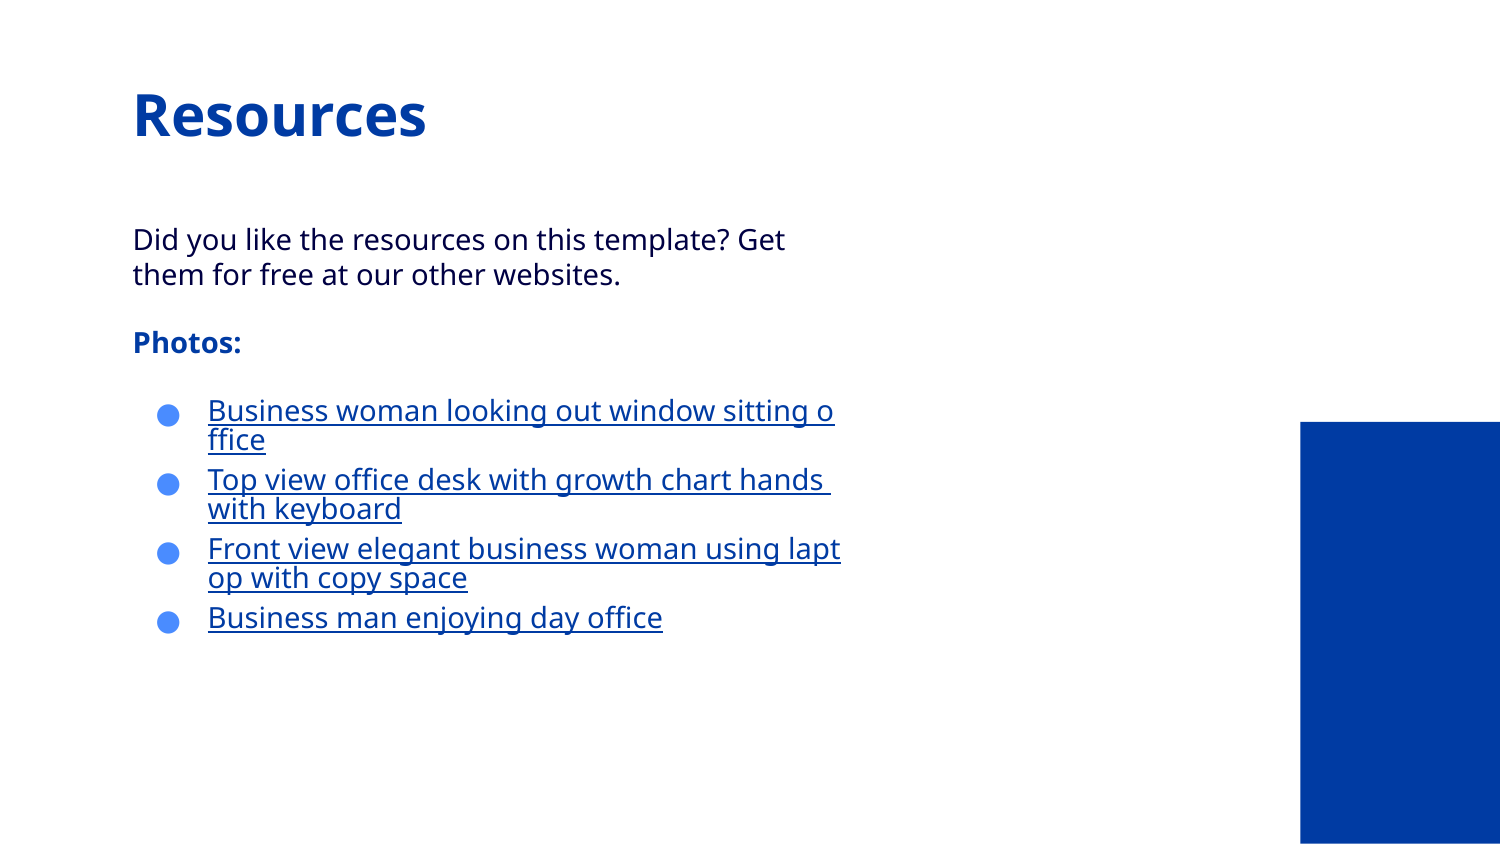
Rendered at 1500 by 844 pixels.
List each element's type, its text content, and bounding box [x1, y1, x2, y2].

subtitle Did you like the resources on this template? Get them for free at our other websites. Photos: Business woman looking out window sitting office Top view office desk with growth chart hands with keyboard Front view elegant business woman using laptop with copy space Business man enjoying day office [117, 205, 878, 764]
title Resources [117, 62, 1383, 185]
